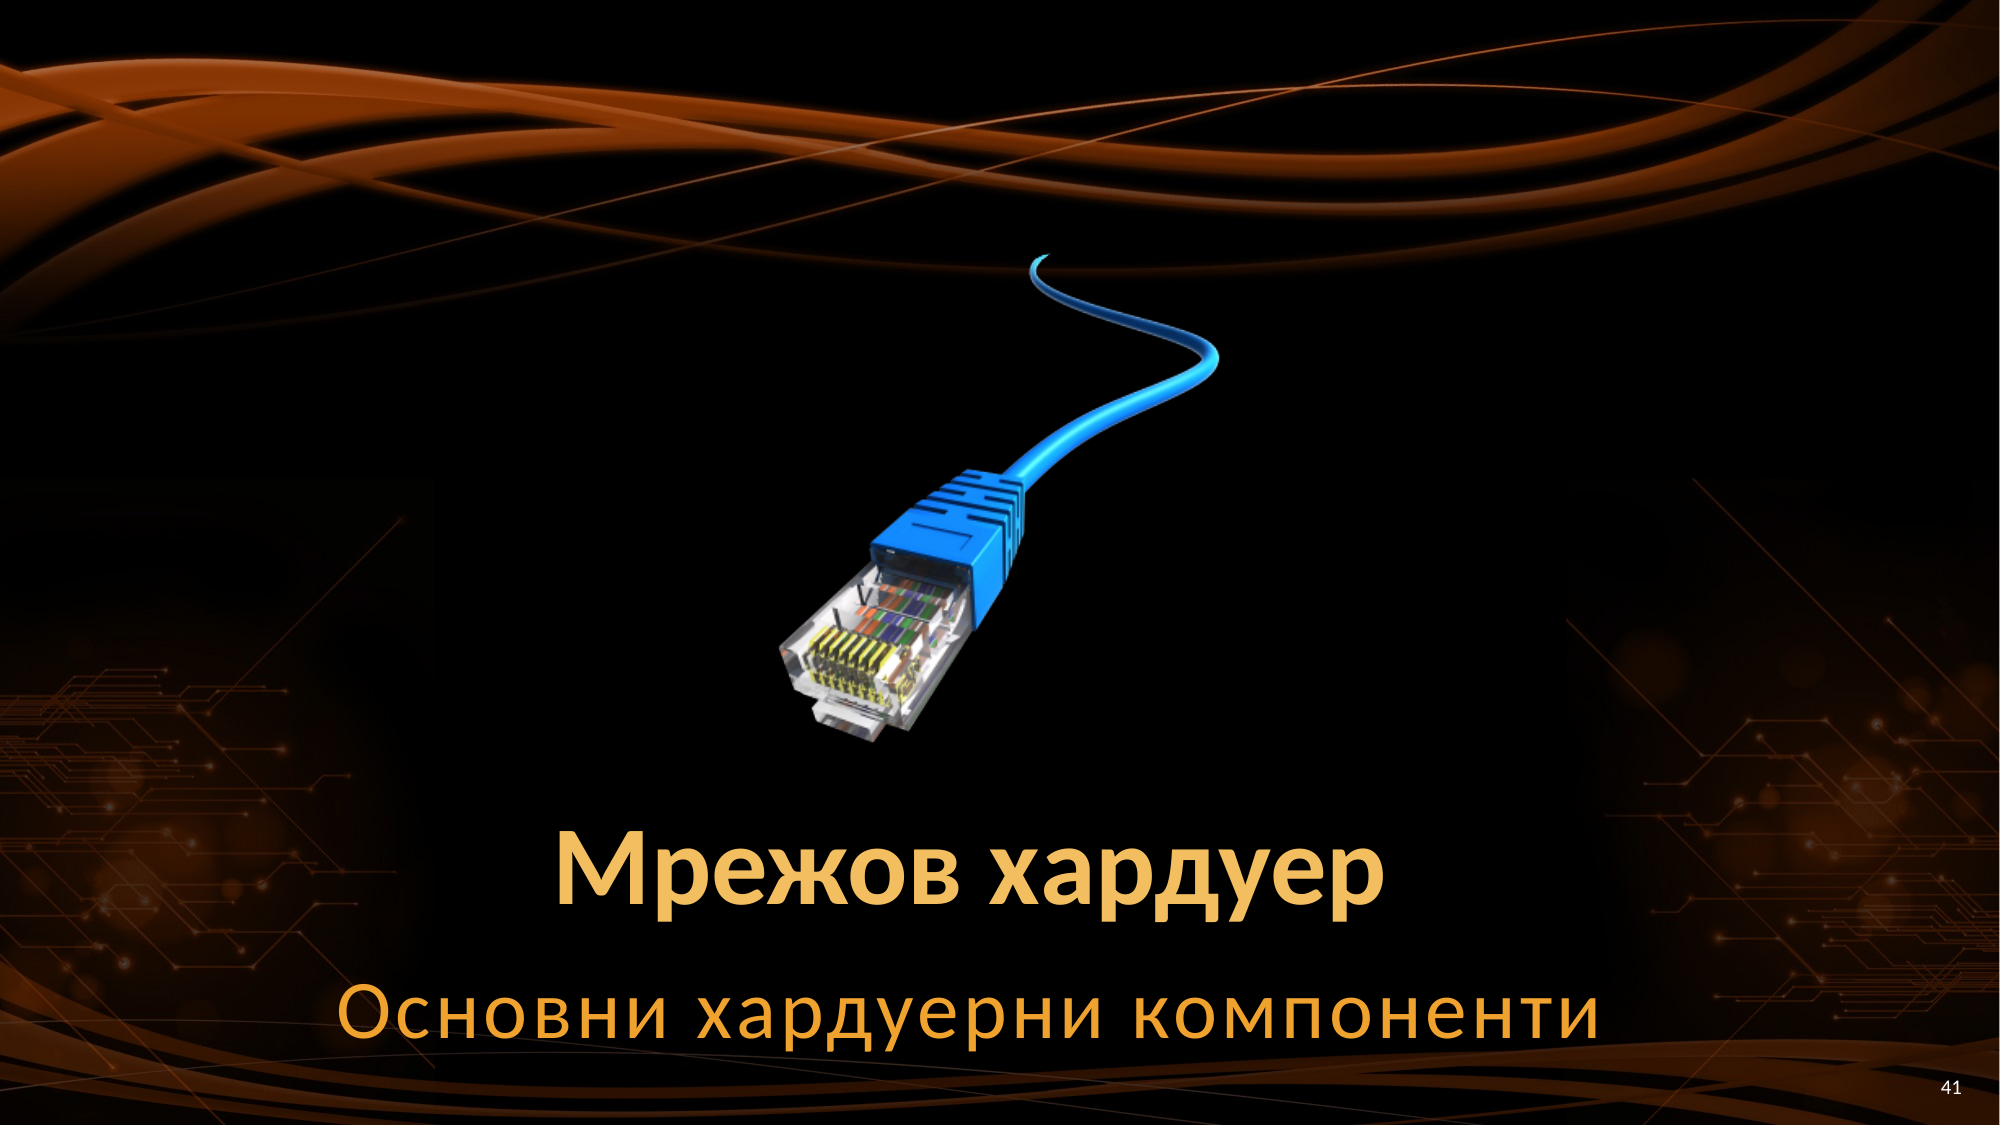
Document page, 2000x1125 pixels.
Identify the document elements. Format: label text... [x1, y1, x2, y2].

picture [0, 0, 2000, 1125]
list Основни хардуерни компоненти [237, 944, 1704, 1058]
text_box 41 [1897, 1070, 1968, 1103]
title Мрежов хардуер [237, 800, 1704, 935]
